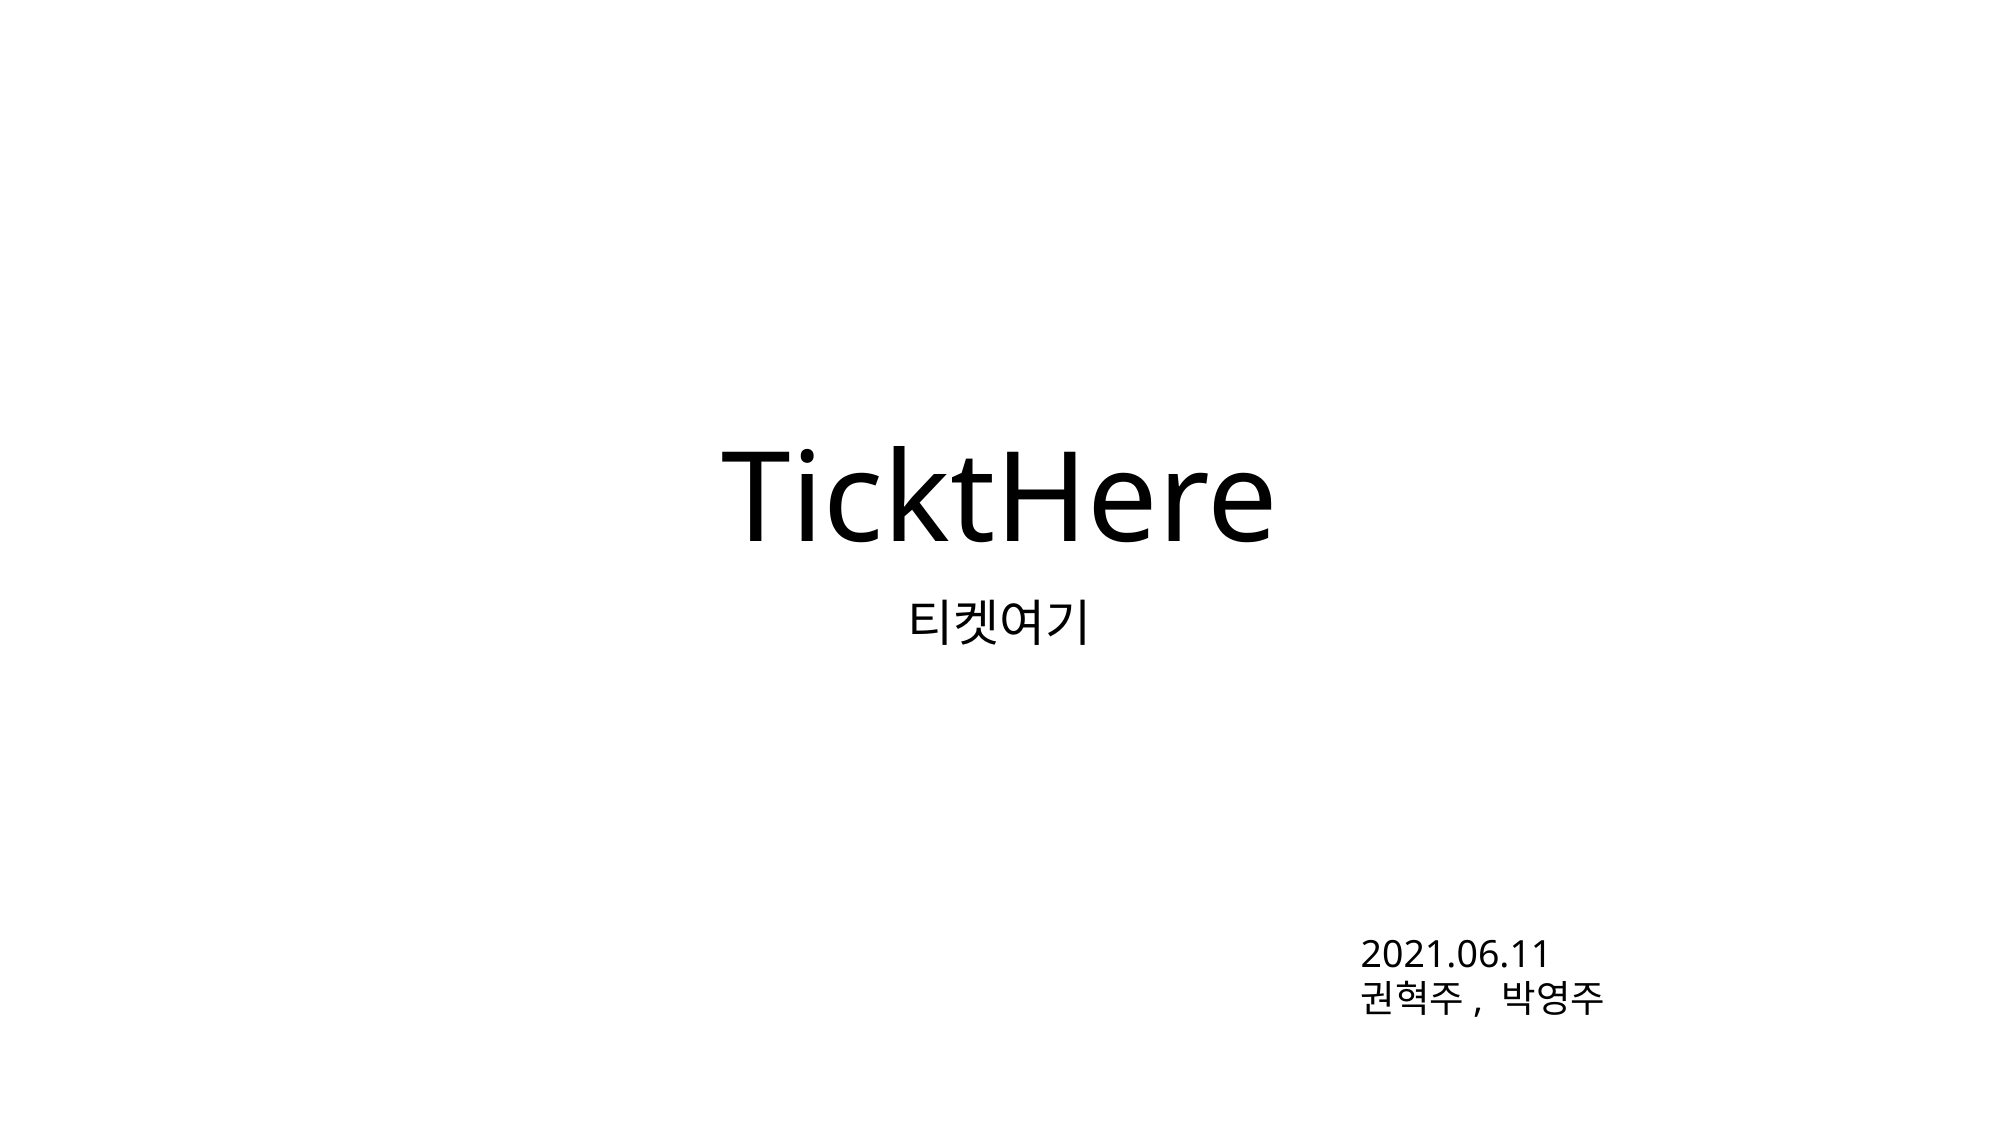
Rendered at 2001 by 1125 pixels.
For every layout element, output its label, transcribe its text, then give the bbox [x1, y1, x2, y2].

title TicktHere [249, 184, 1750, 576]
subtitle 티켓여기 [249, 590, 1750, 863]
text_box 2021.06.11 권혁주, 박영주 [1345, 922, 1821, 1027]
